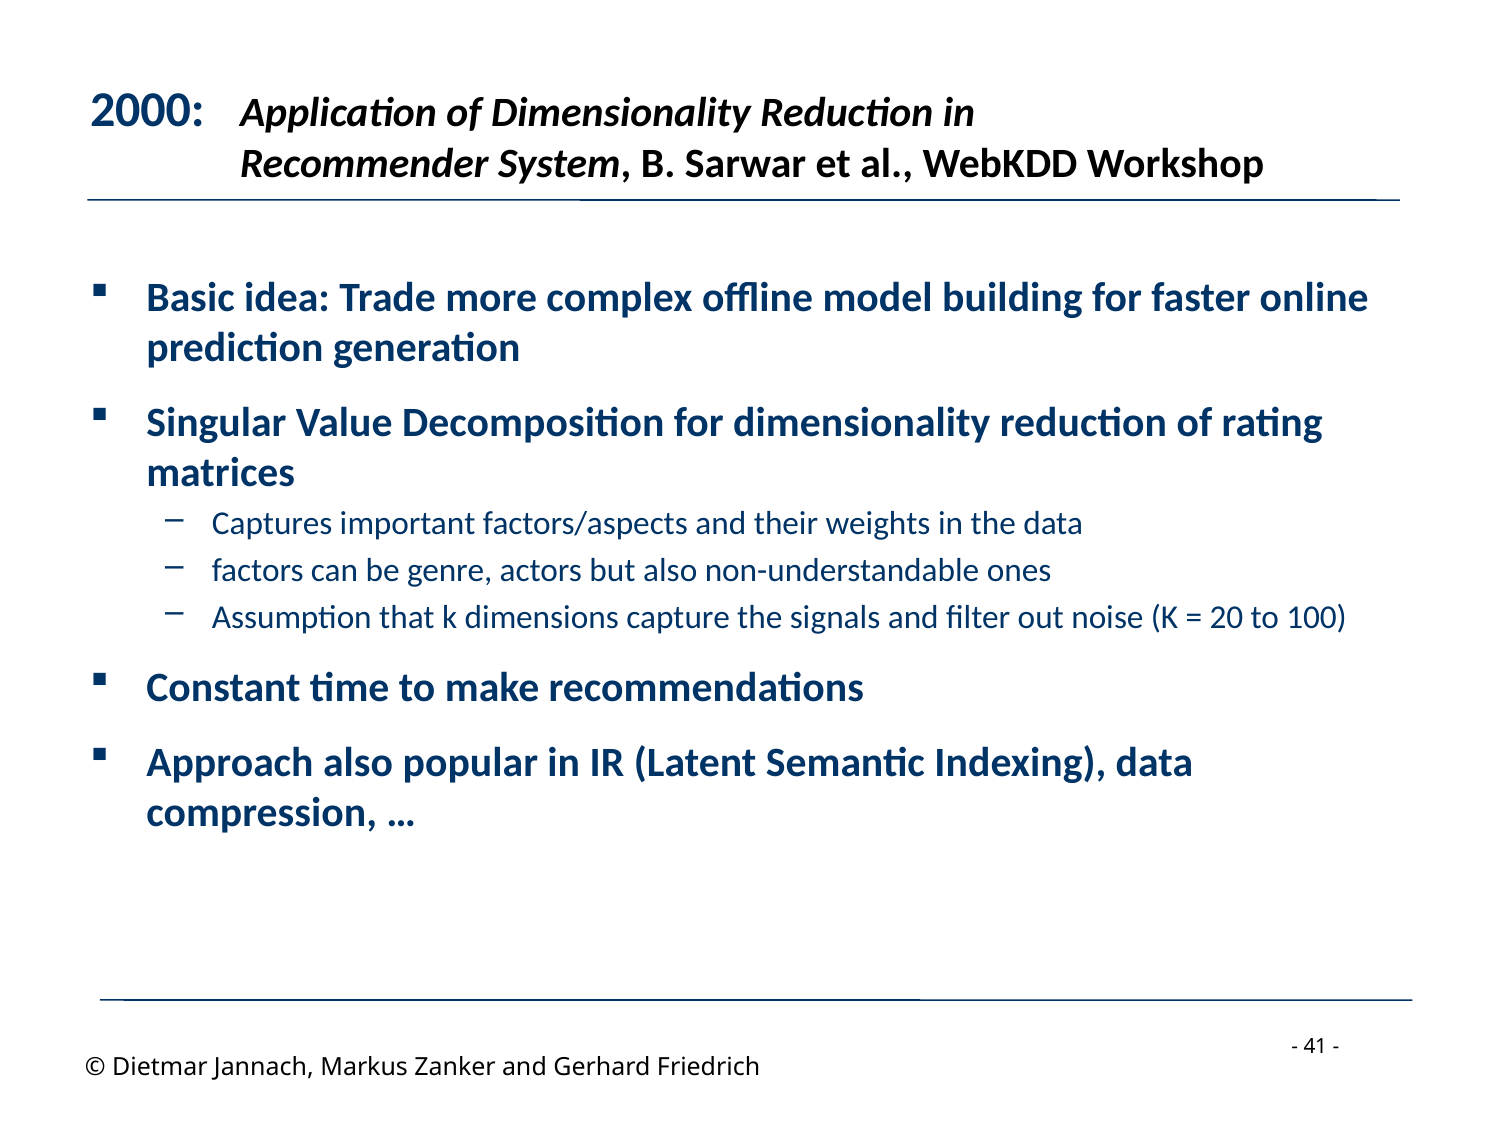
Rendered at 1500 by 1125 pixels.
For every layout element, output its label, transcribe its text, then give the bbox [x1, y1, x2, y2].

list Basic idea: Trade more complex offline model building for faster online prediction generation Singular Value Decomposition for dimensionality reduction of rating matrices Captures important factors/aspects and their weights in the data factors can be genre, actors but also non-understandable ones Assumption that k dimensions capture the signals and filter out noise (K = 20 to 100) Constant time to make recommendations Approach also popular in IR (Latent Semantic Indexing), data compression, … [74, 262, 1426, 1006]
title 2000: Application of Dimensionality Reduction in Recommender System, B. Sarwar et al., WebKDD Workshop [74, 37, 1426, 226]
